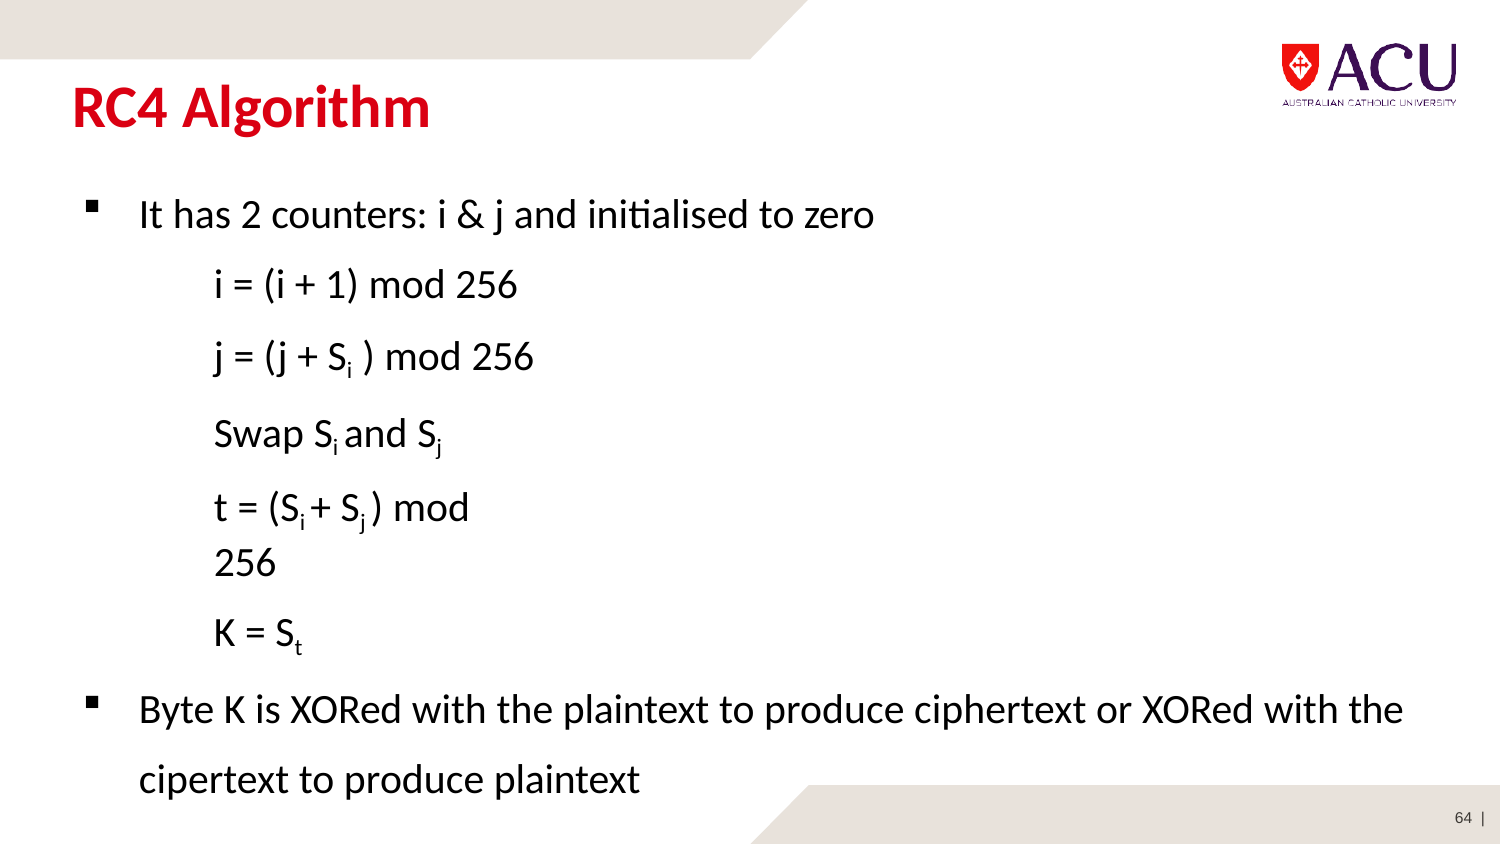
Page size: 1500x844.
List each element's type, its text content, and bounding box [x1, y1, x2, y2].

slide_number 64 | [1452, 807, 1487, 844]
picture [1282, 43, 1456, 106]
text_box It has 2 counters: i & j and initialised to zero i = (i + 1) mod 256 j = (j + Si ) mod 256 Swap Si and Sj t = (Si + Sj ) mod 256 K = St Byte K is XORed with the plaintext to produce ciphertext or XORed with the cipertext to produce plaintext [74, 164, 1418, 803]
title RC4 Algorithm [70, 51, 1430, 209]
